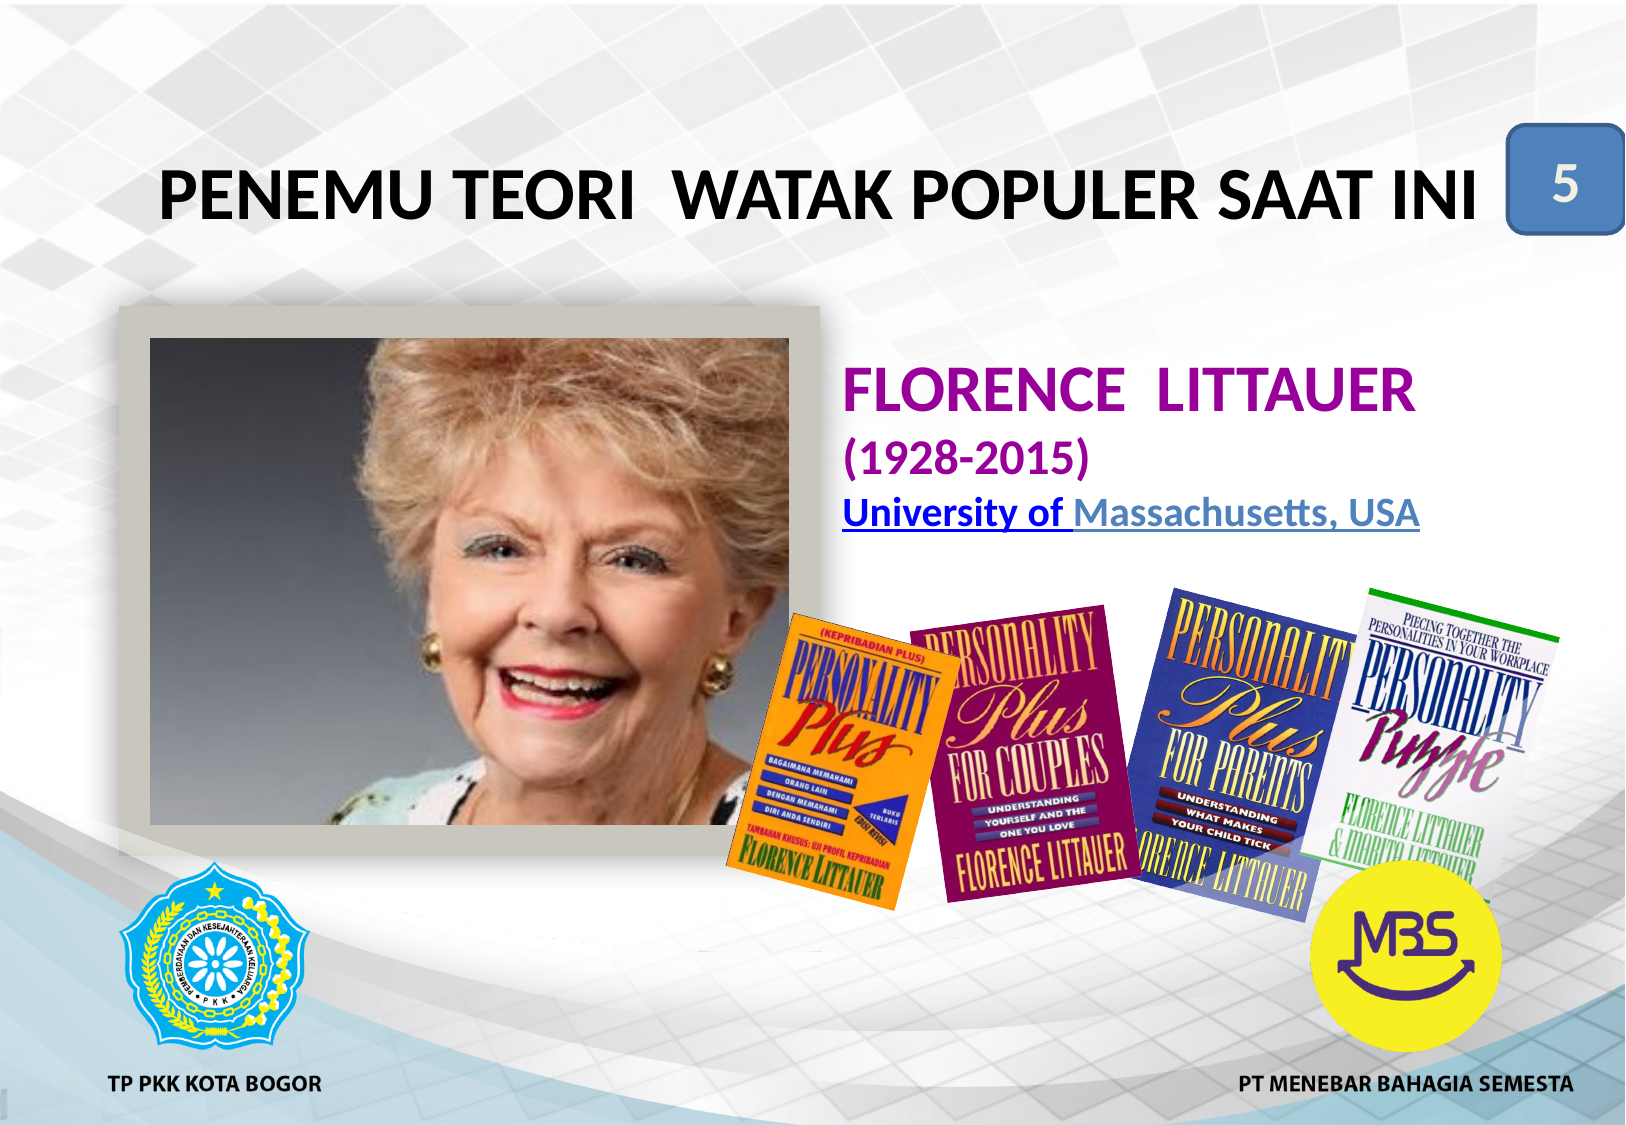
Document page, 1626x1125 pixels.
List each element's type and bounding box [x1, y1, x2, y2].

list [149, 337, 790, 520]
picture [0, 0, 1625, 1125]
